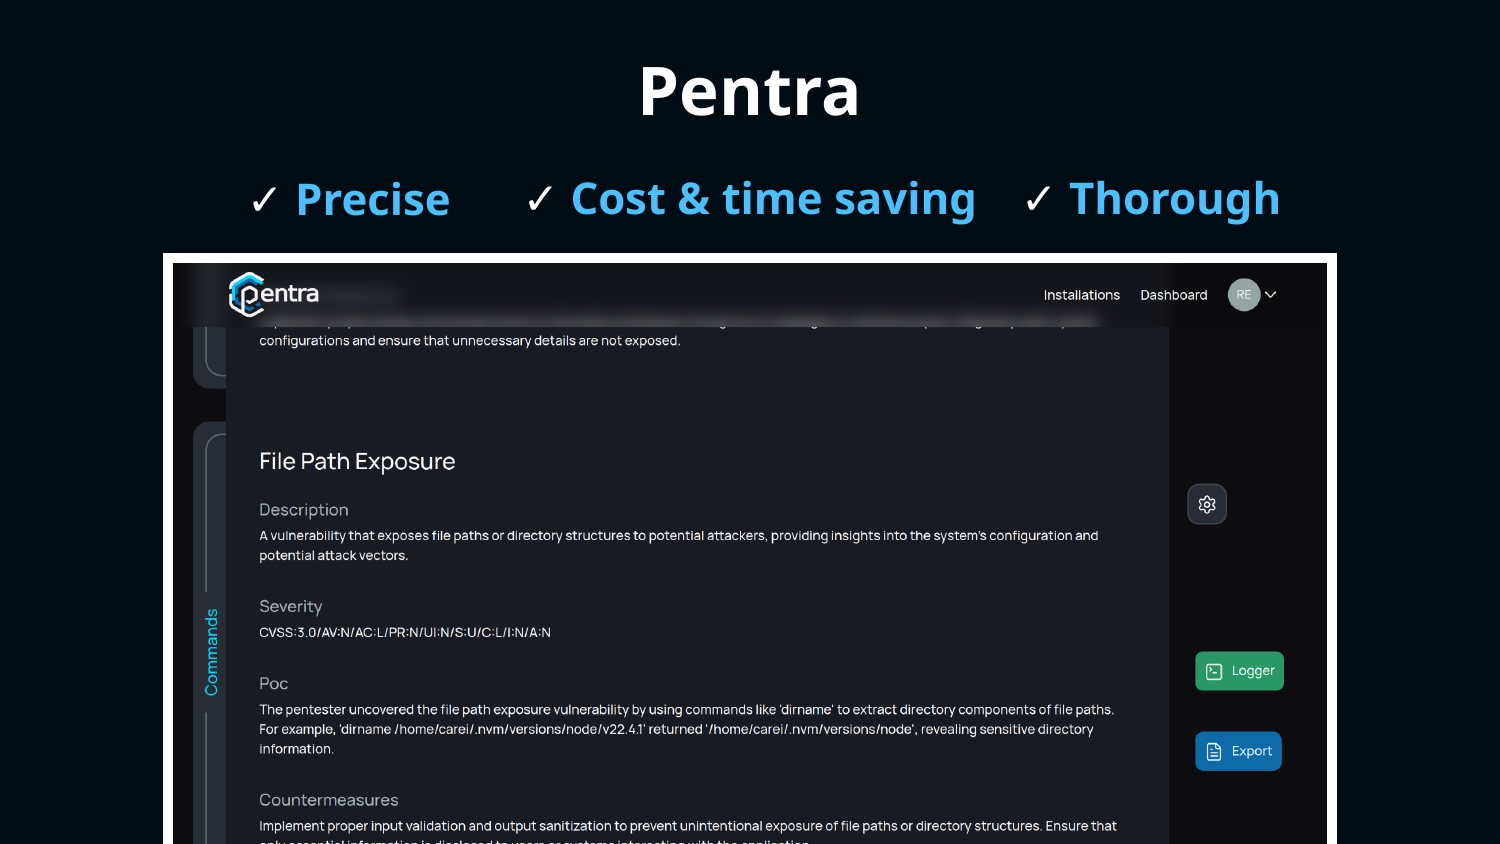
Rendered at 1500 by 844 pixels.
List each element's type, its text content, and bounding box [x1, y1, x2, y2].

list ✓ Precise [94, 136, 495, 251]
text_box ✓ Cost & time saving [495, 136, 1005, 251]
list ✓ Thorough [1005, 136, 1406, 250]
picture [172, 262, 1328, 844]
text_box Pentra [51, 41, 1449, 136]
